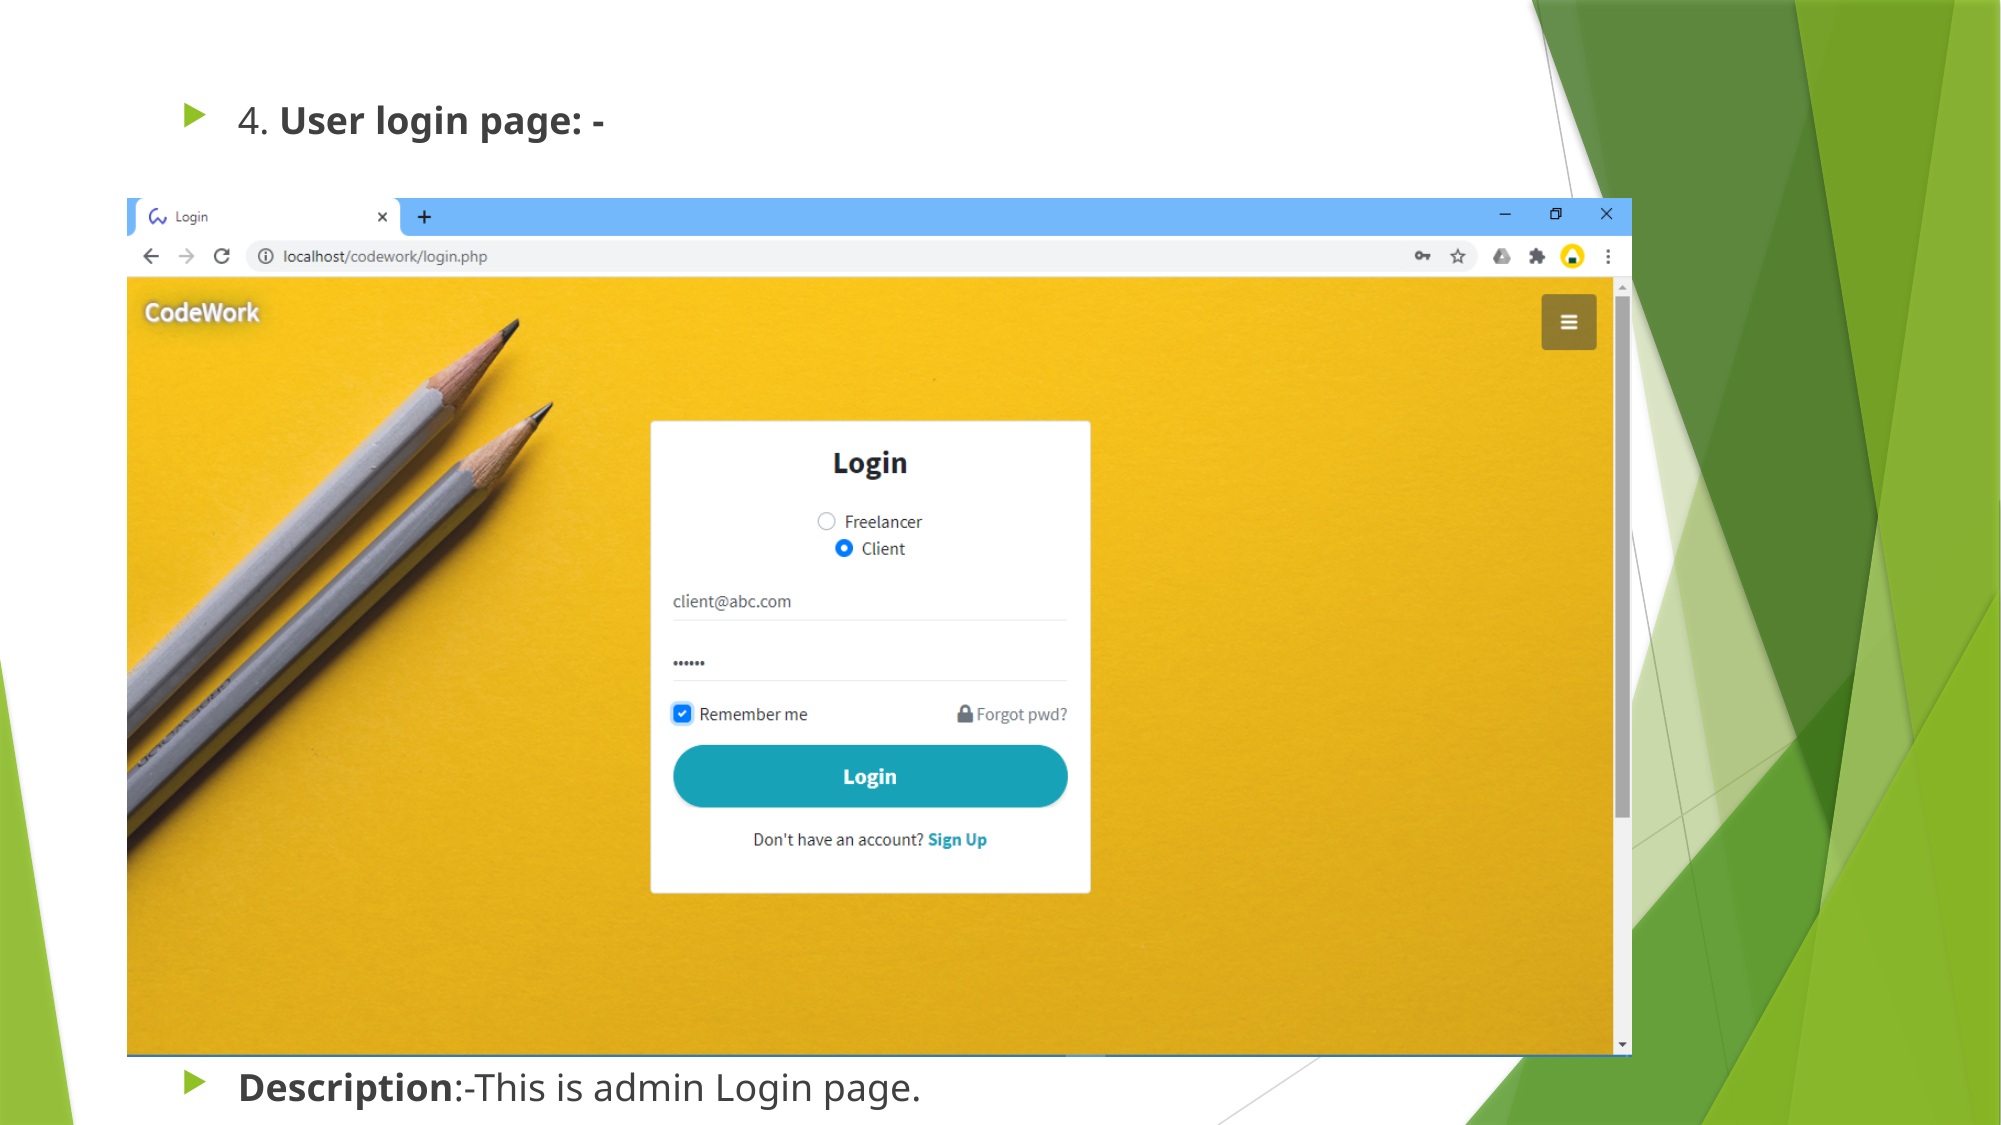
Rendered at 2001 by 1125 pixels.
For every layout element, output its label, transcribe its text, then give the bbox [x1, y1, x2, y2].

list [126, 198, 1632, 1057]
text_box 4. User login page: - [166, 89, 1264, 155]
text_box Description:-This is admin Login page. [166, 1065, 1522, 1125]
